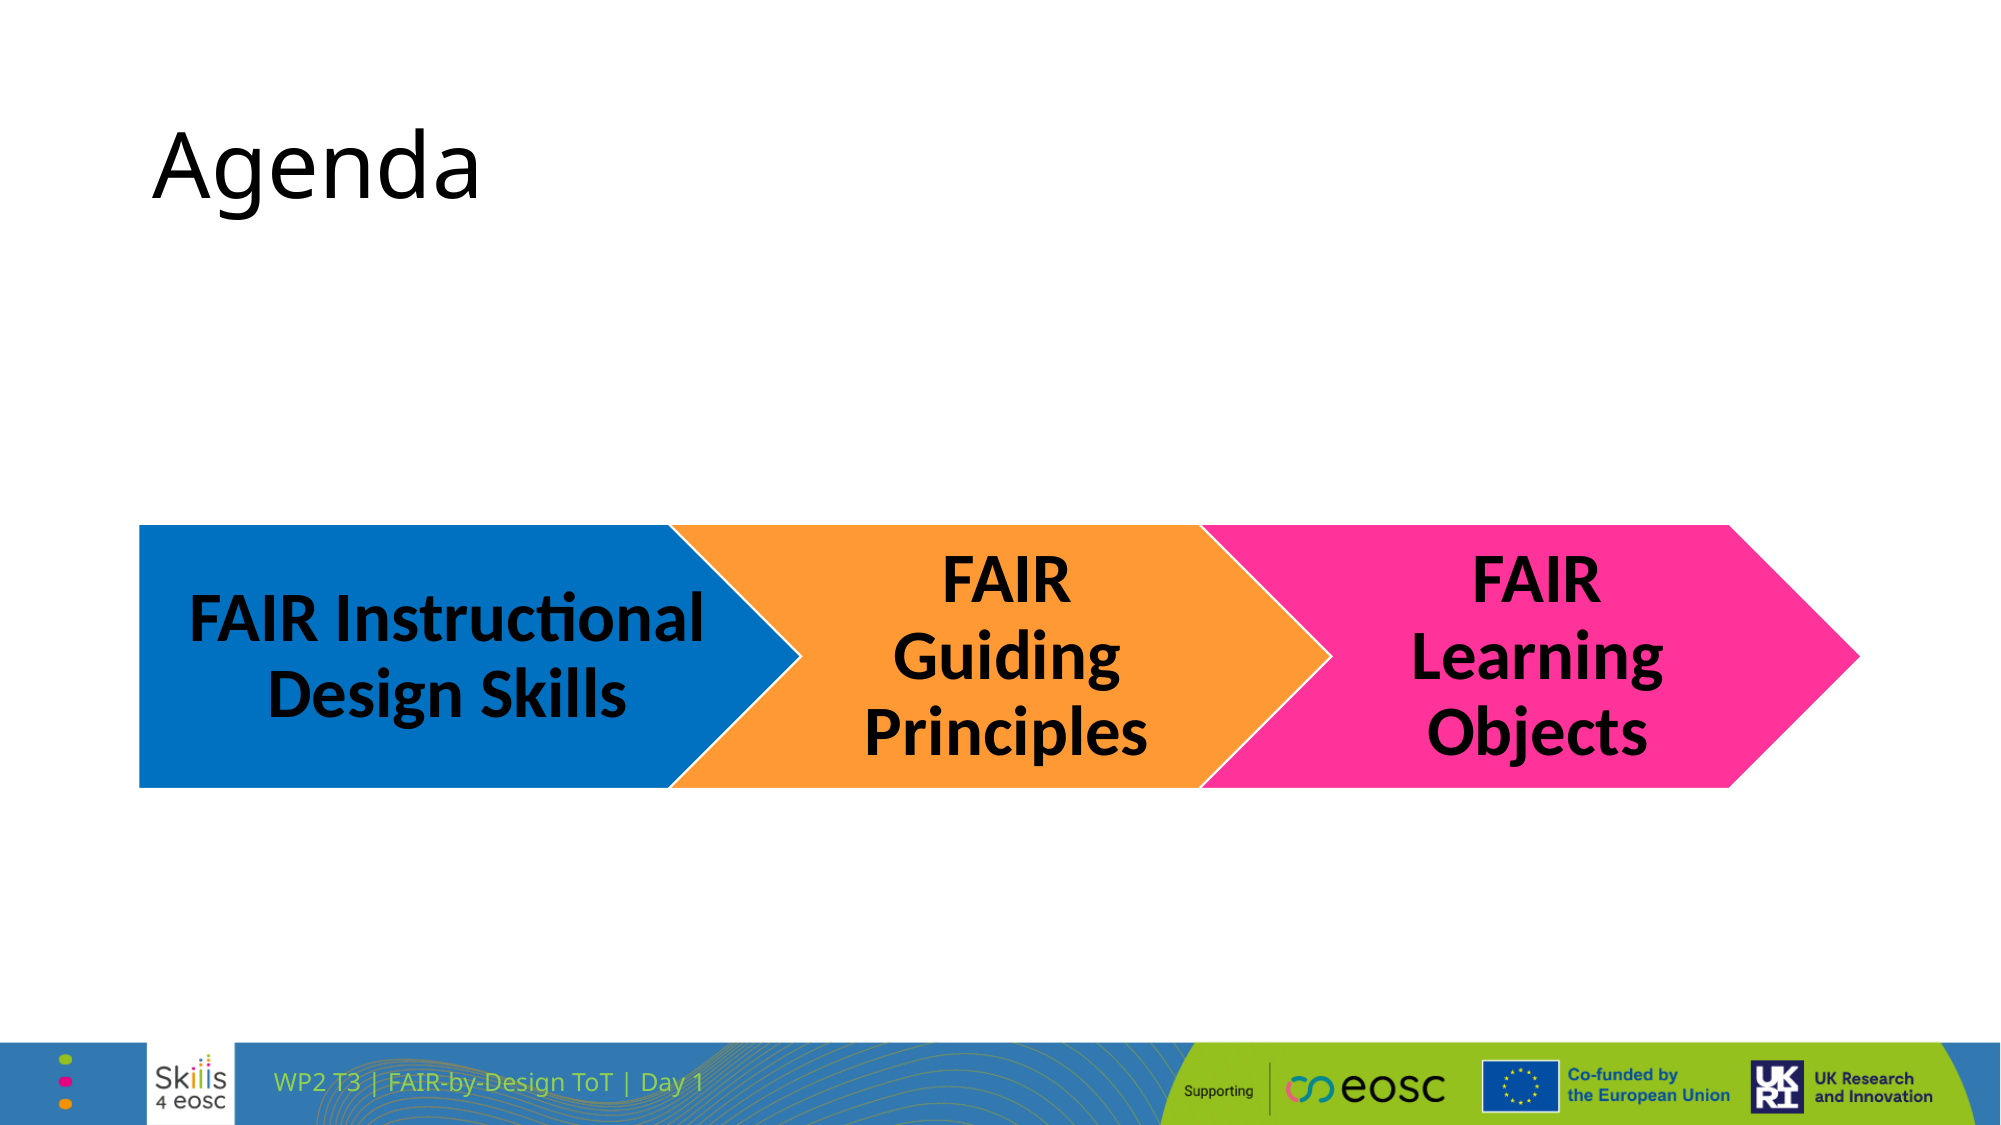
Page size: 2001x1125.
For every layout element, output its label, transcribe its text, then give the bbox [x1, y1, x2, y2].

picture [0, 0, 2001, 1125]
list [137, 299, 1863, 1014]
footer WP2 T3 | FAIR-by-Design ToT | Day 1 [258, 1052, 1140, 1112]
title Agenda [137, 59, 1863, 278]
